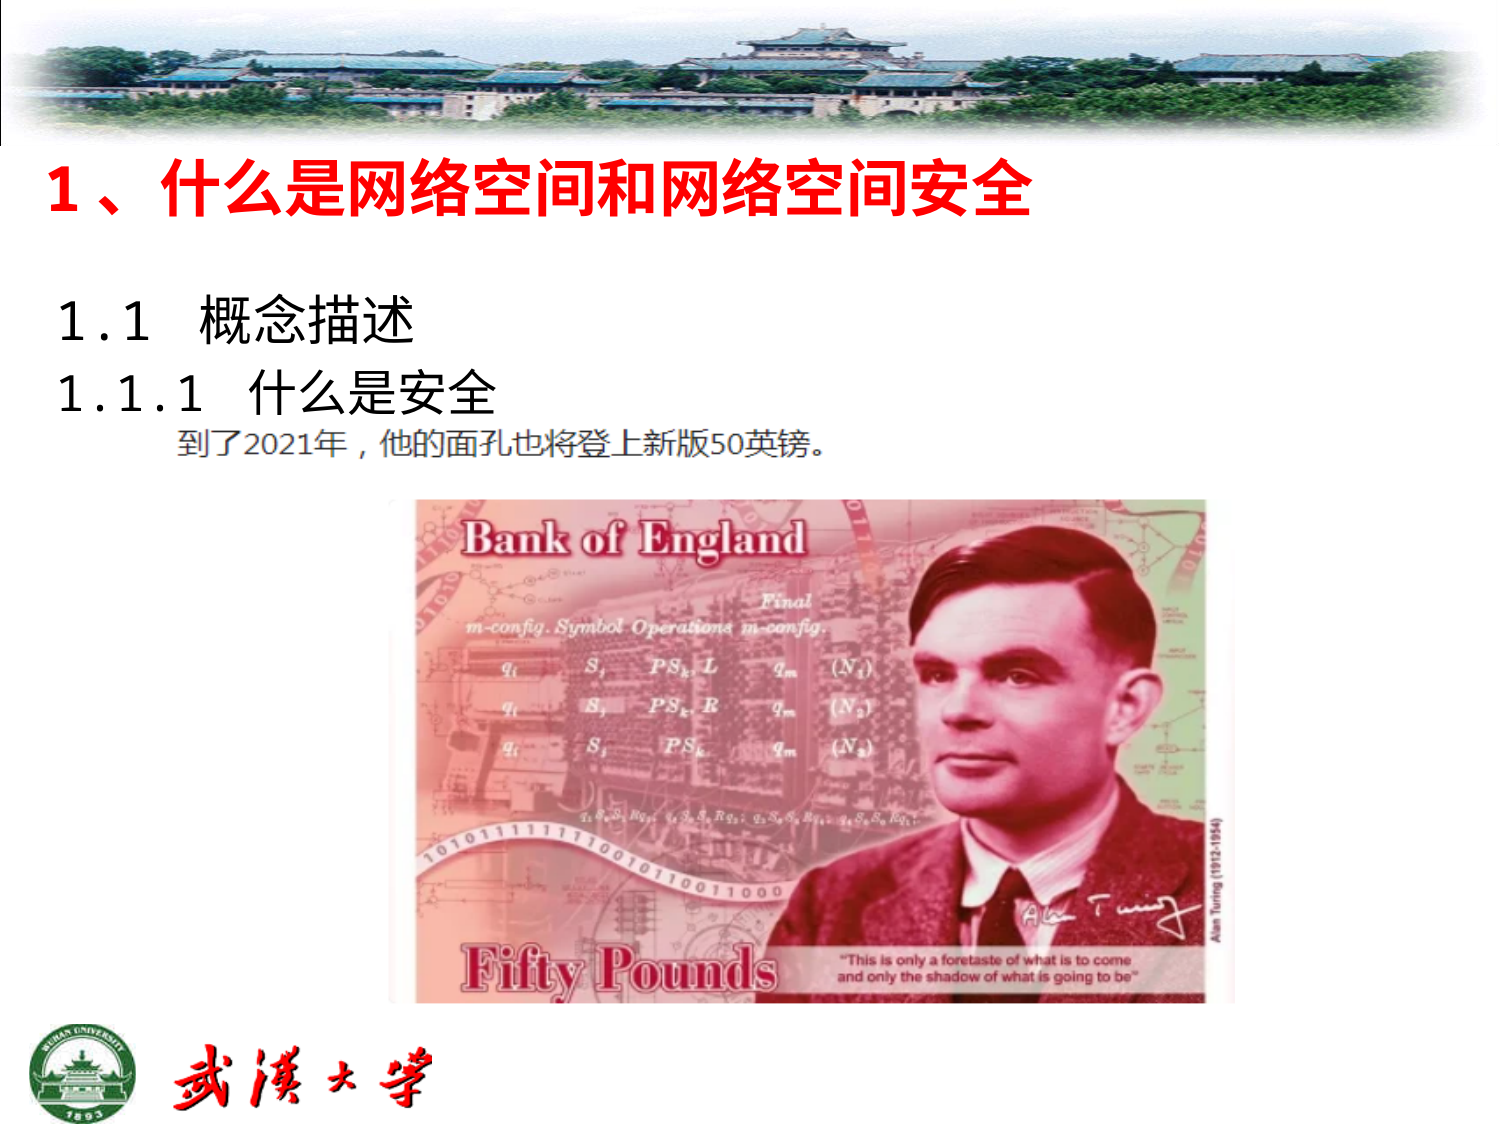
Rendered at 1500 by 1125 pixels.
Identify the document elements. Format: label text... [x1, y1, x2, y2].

list 1.1 概念描述 1.1.1 什么是安全 [40, 278, 621, 469]
picture [171, 1034, 432, 1125]
title 1、什么是网络空间和网络空间安全 [29, 118, 1235, 256]
picture [0, 0, 1500, 146]
picture [159, 420, 1235, 1014]
